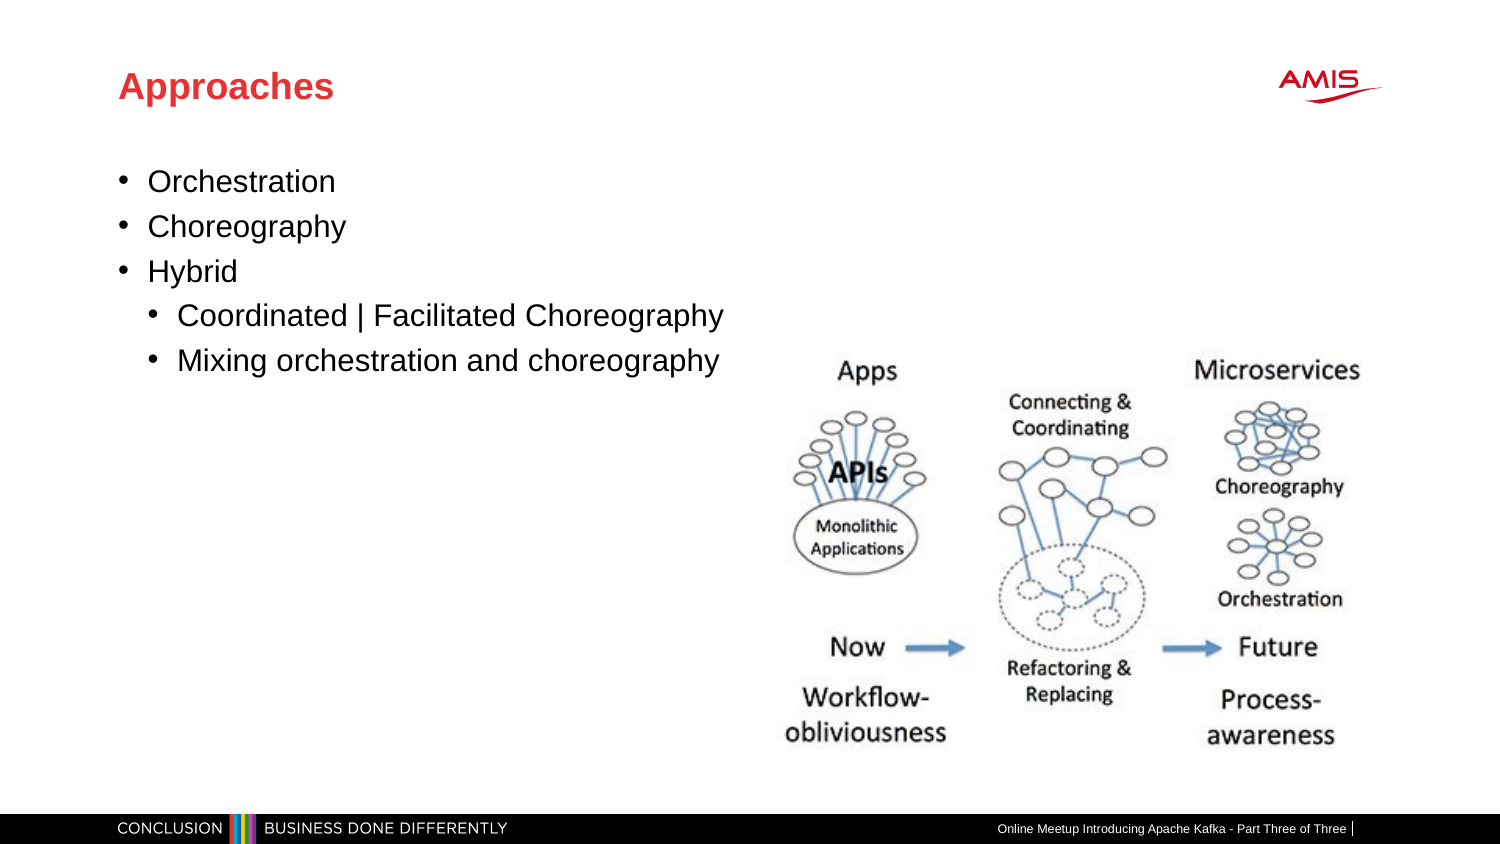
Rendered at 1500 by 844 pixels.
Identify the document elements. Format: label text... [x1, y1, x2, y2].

picture [239, 814, 1500, 844]
picture [674, 300, 1487, 811]
footer Online Meetup Introducing Apache Kafka - Part Three of Three [814, 820, 1347, 839]
title Approaches [118, 47, 1205, 130]
picture [0, 814, 236, 844]
picture [1205, 58, 1388, 106]
list Orchestration Choreography Hybrid Coordinated | Facilitated Choreography Mixing orchestration and choreography [118, 153, 1205, 774]
